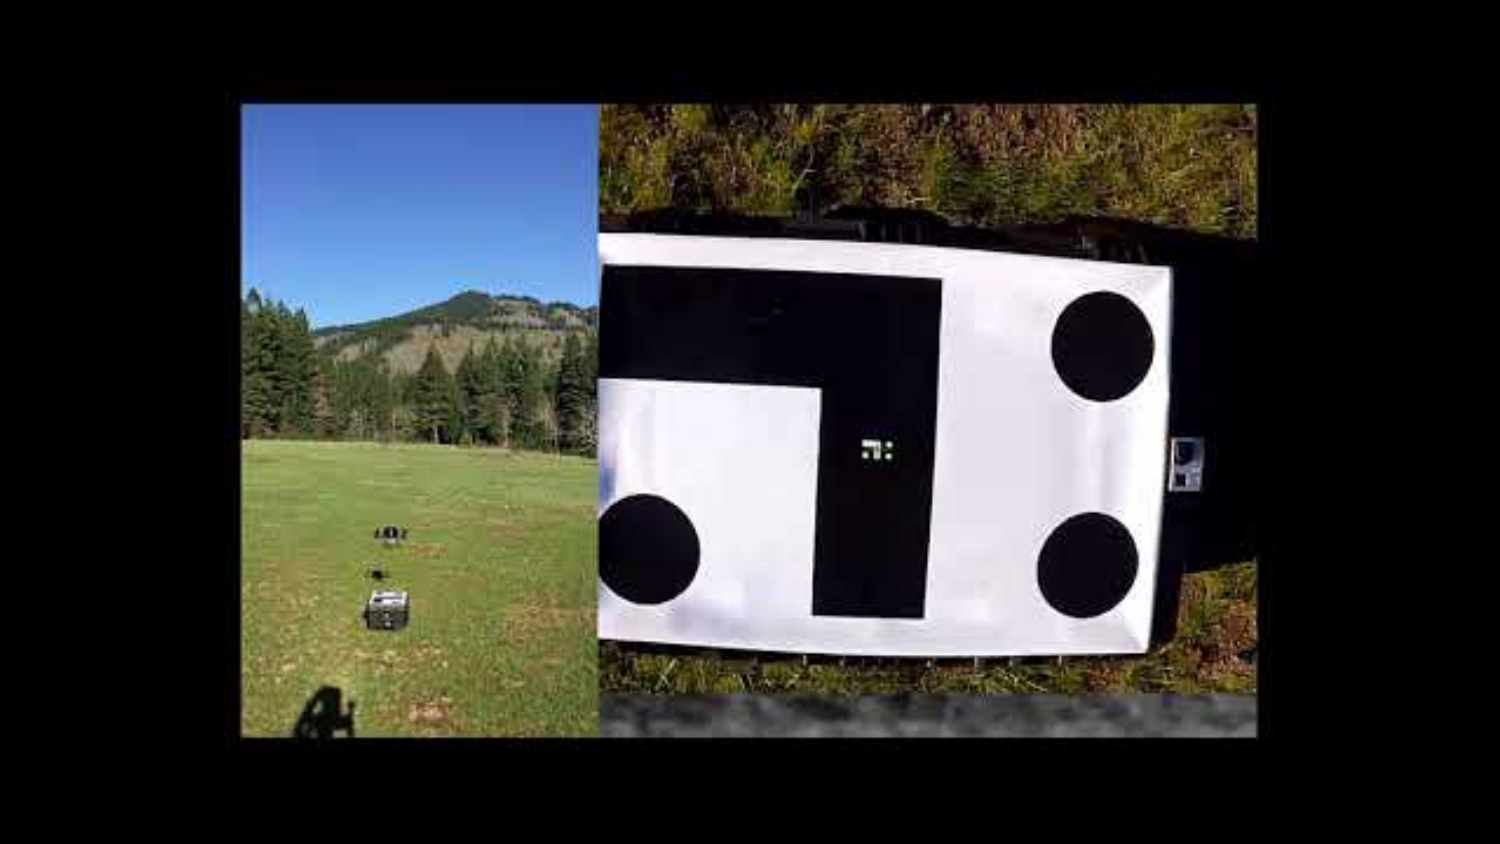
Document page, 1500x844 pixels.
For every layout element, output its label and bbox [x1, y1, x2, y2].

picture [187, 0, 1313, 844]
